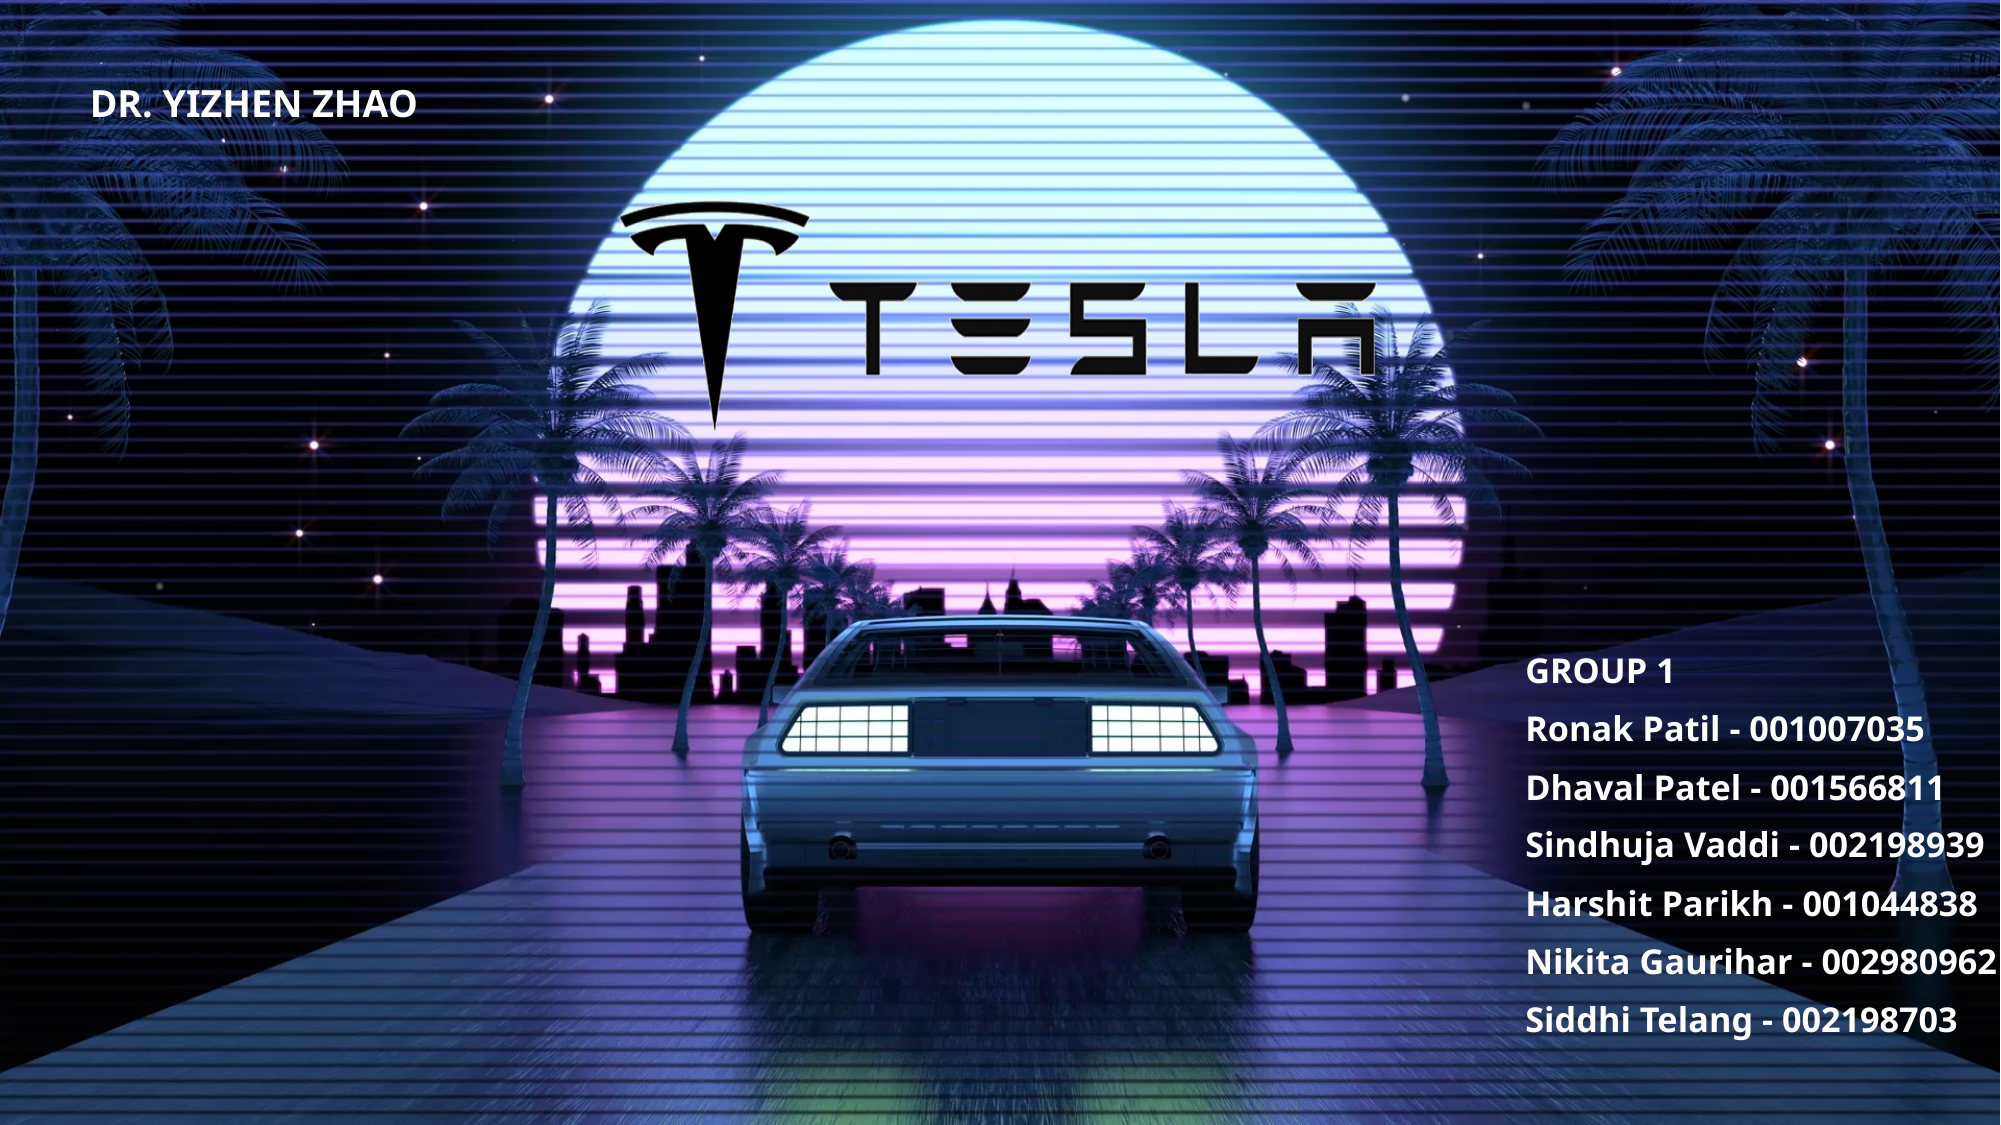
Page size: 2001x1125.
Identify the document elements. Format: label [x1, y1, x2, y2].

picture [573, 37, 1427, 588]
text_box [0, 0, 2000, 1125]
